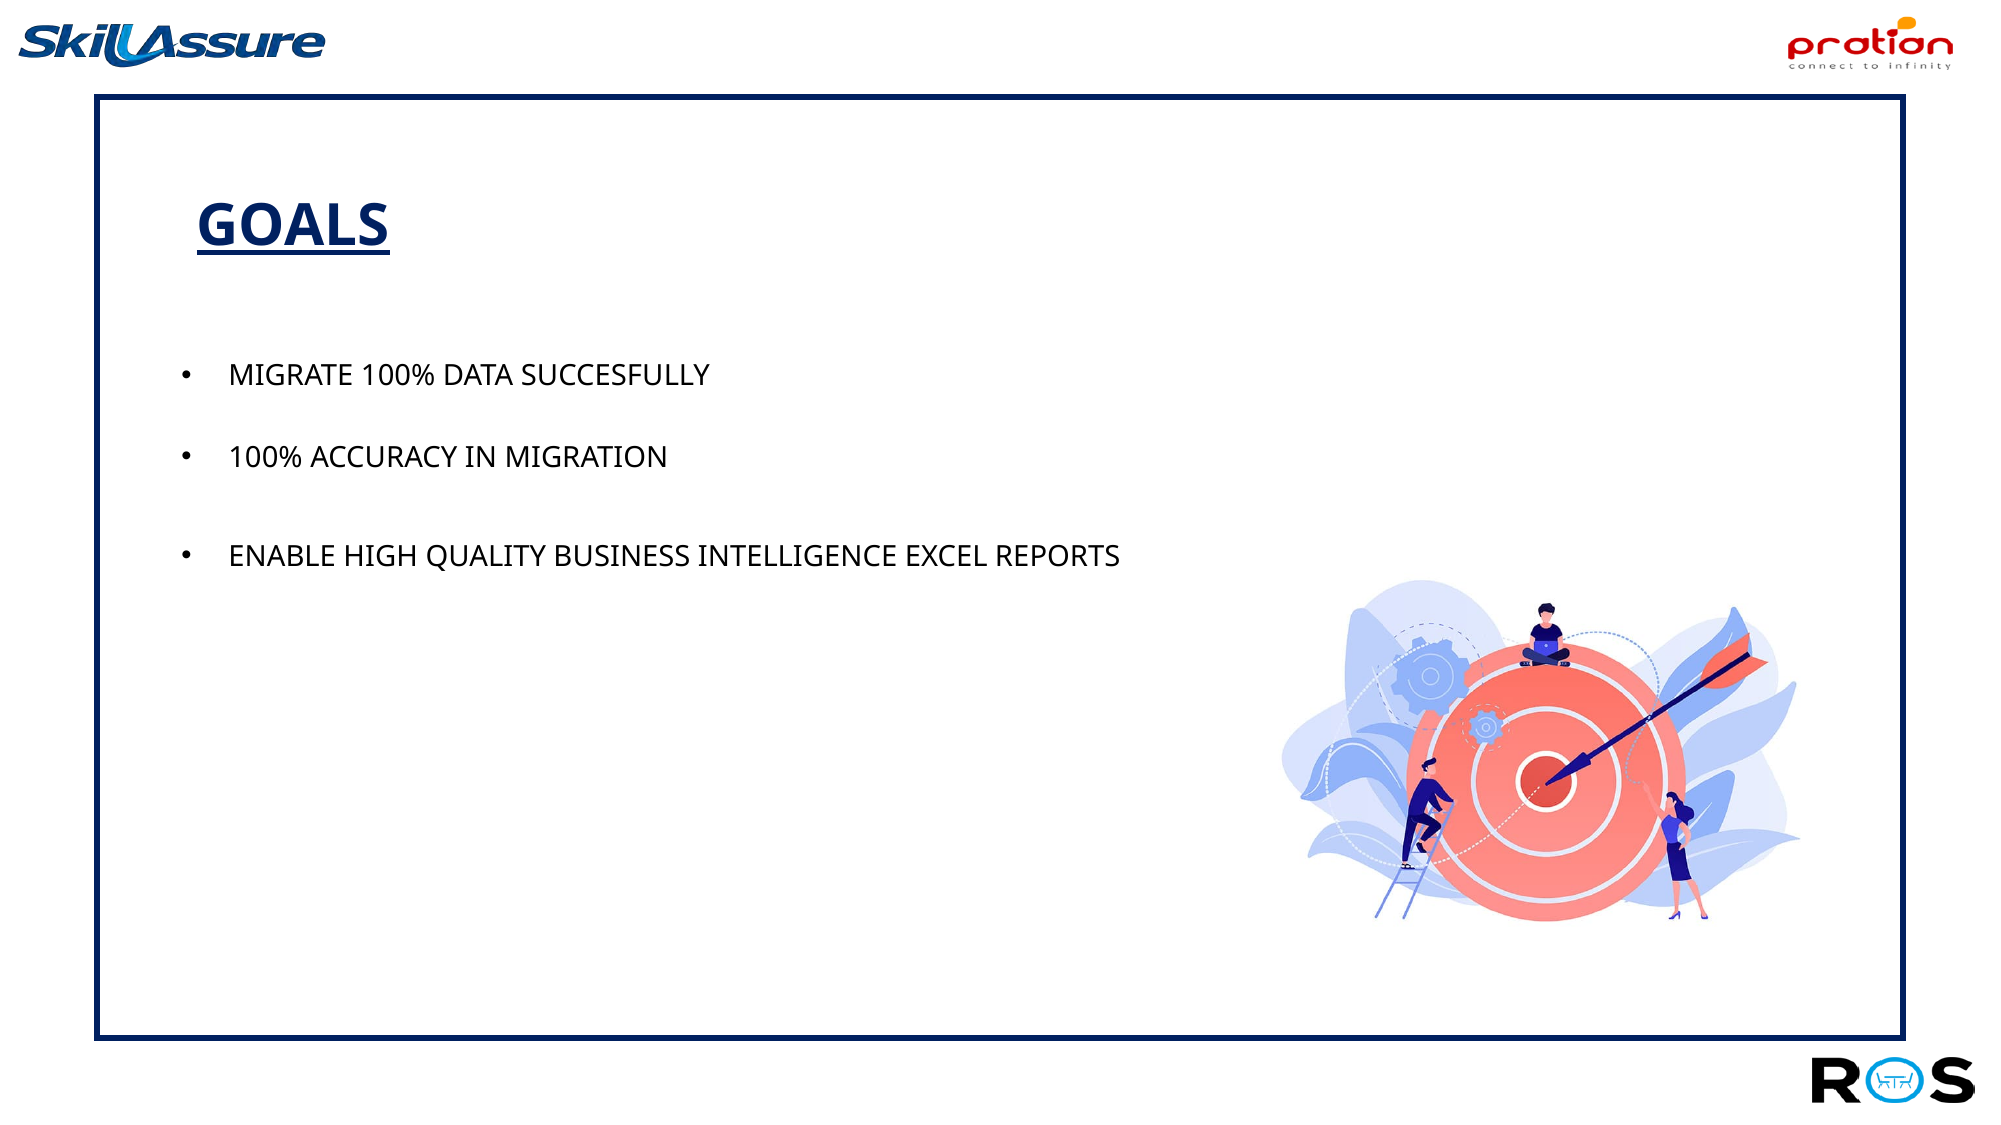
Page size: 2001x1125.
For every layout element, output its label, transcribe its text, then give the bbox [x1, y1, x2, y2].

text_box MIGRATE 100% DATA SUCCESFULLY 100% ACCURACY IN MIGRATION ENABLE HIGH QUALITY BUSINESS INTELLIGENCE EXCEL REPORTS [166, 349, 1284, 580]
picture [1812, 1057, 1887, 1103]
picture [1247, 530, 1834, 970]
picture [1752, 5, 1992, 81]
text_box GOALS [182, 180, 1182, 265]
picture [1903, 1057, 1975, 1103]
text_box [7, 12, 331, 74]
picture [1871, 1062, 1918, 1098]
text_box [96, 96, 1904, 1039]
